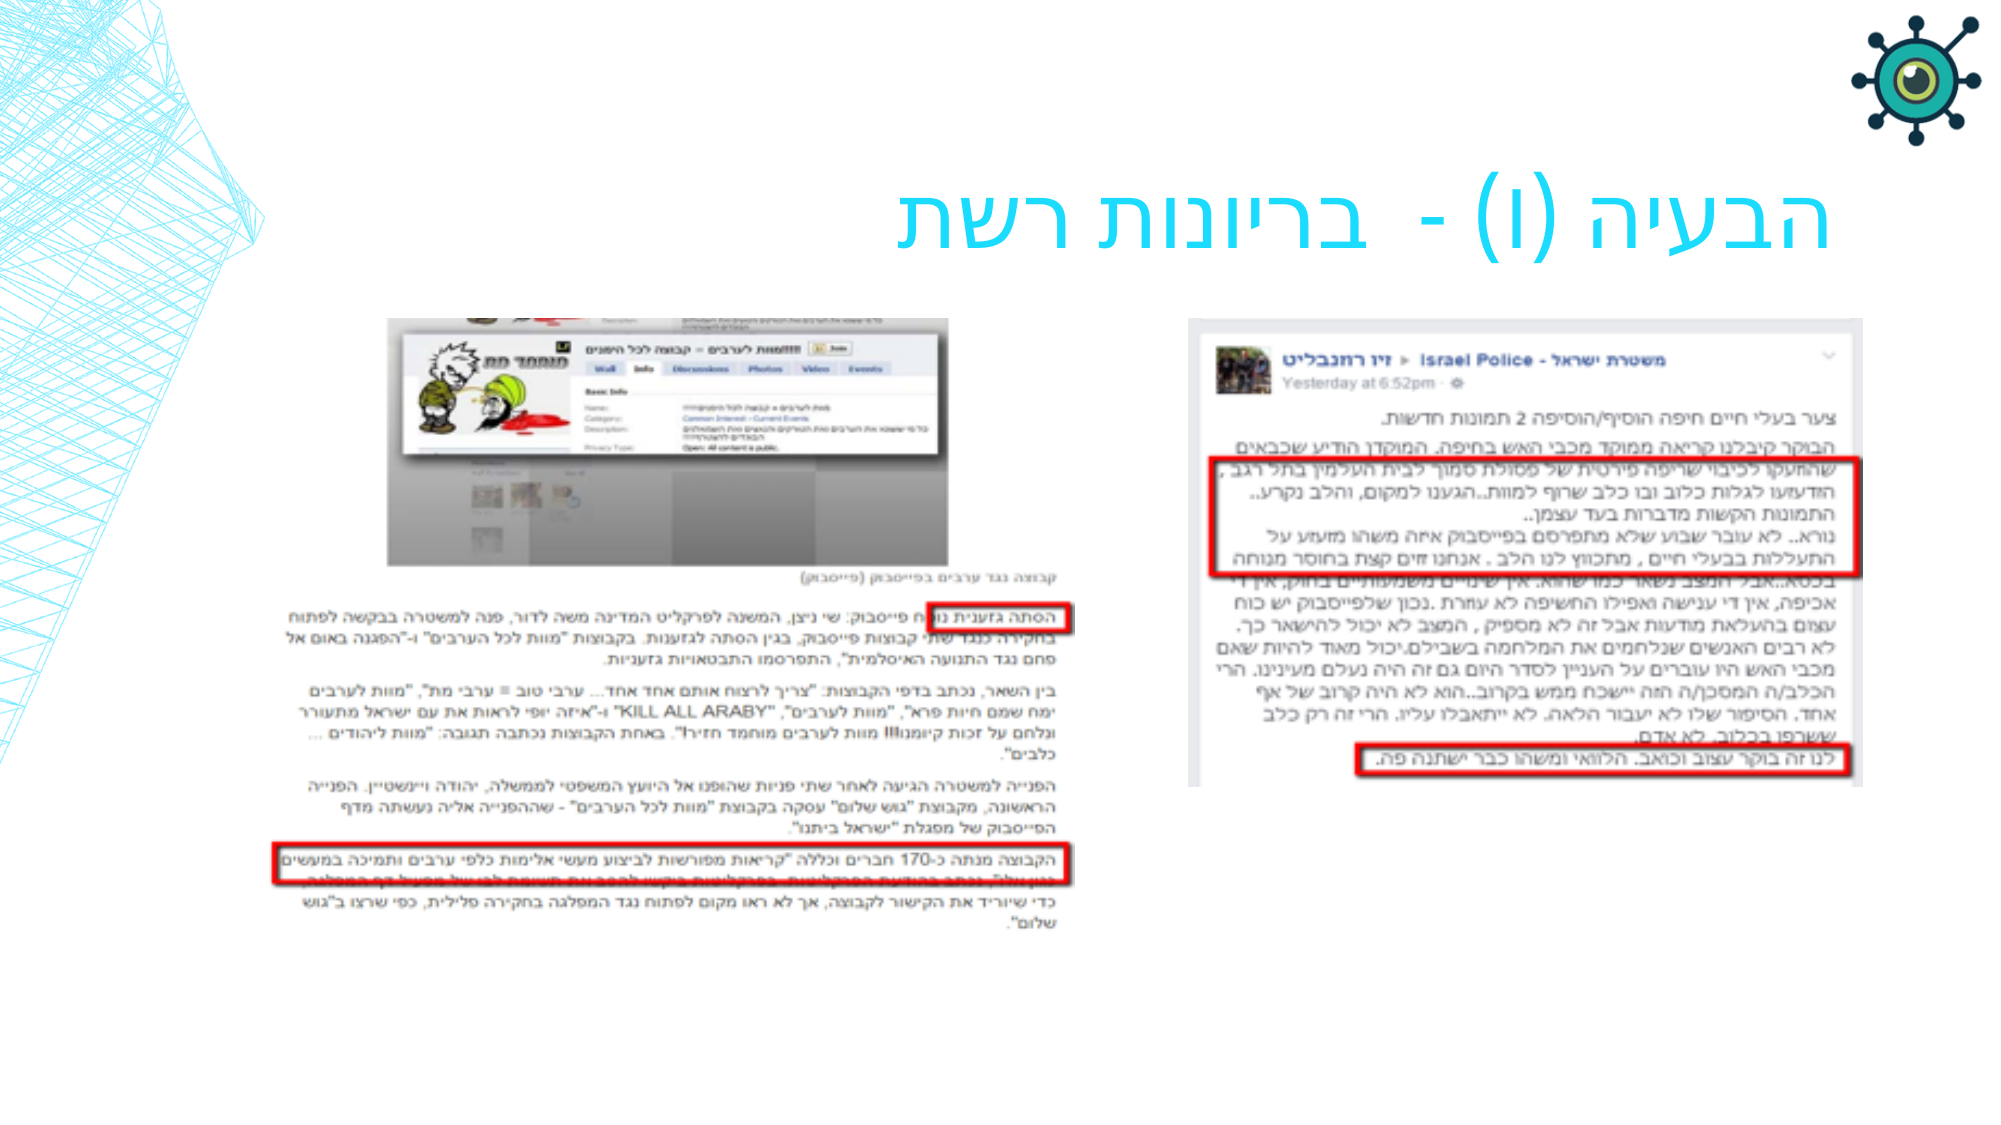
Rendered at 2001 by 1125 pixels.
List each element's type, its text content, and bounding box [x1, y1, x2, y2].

title הבעיה (I) - בריונות רשת [324, 62, 1851, 275]
picture [0, 0, 2001, 1125]
